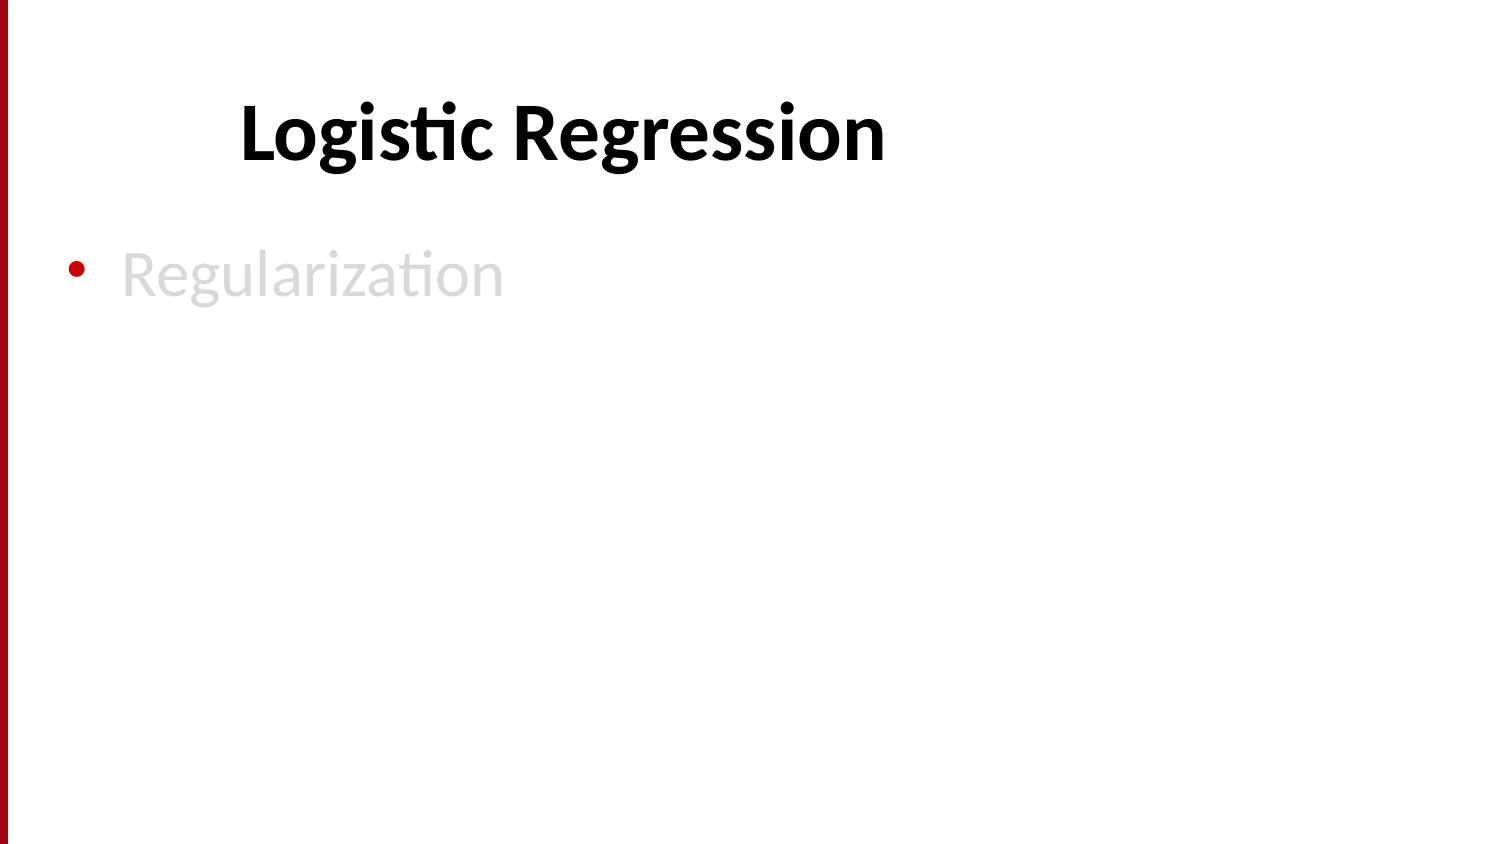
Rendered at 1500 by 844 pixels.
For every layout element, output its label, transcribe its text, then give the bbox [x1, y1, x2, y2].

title Logistic Regression [225, 62, 1450, 185]
list Regularization [50, 221, 1450, 769]
